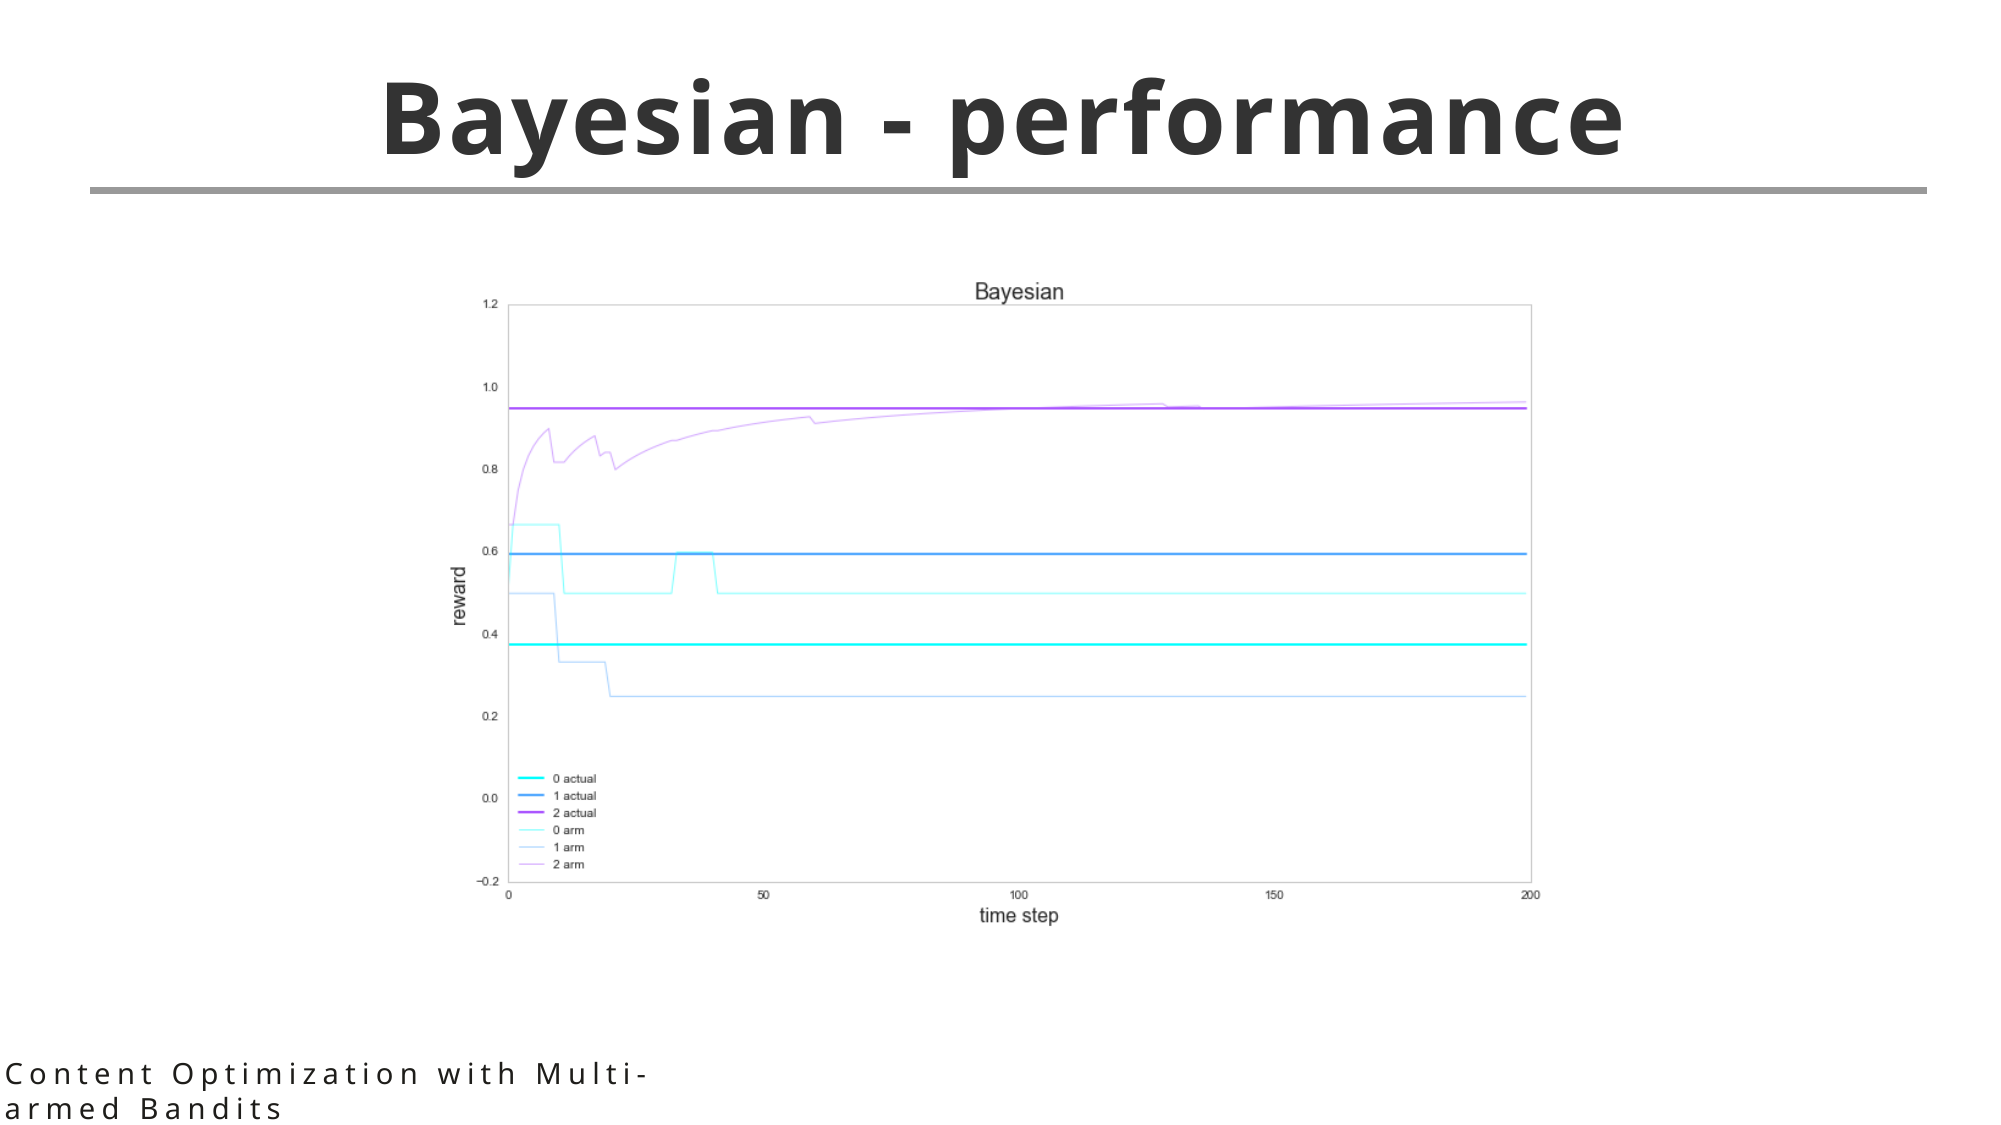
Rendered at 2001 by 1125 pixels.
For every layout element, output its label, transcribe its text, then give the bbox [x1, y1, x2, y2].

title Bayesian - performance [113, 39, 1892, 179]
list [343, 231, 1663, 975]
